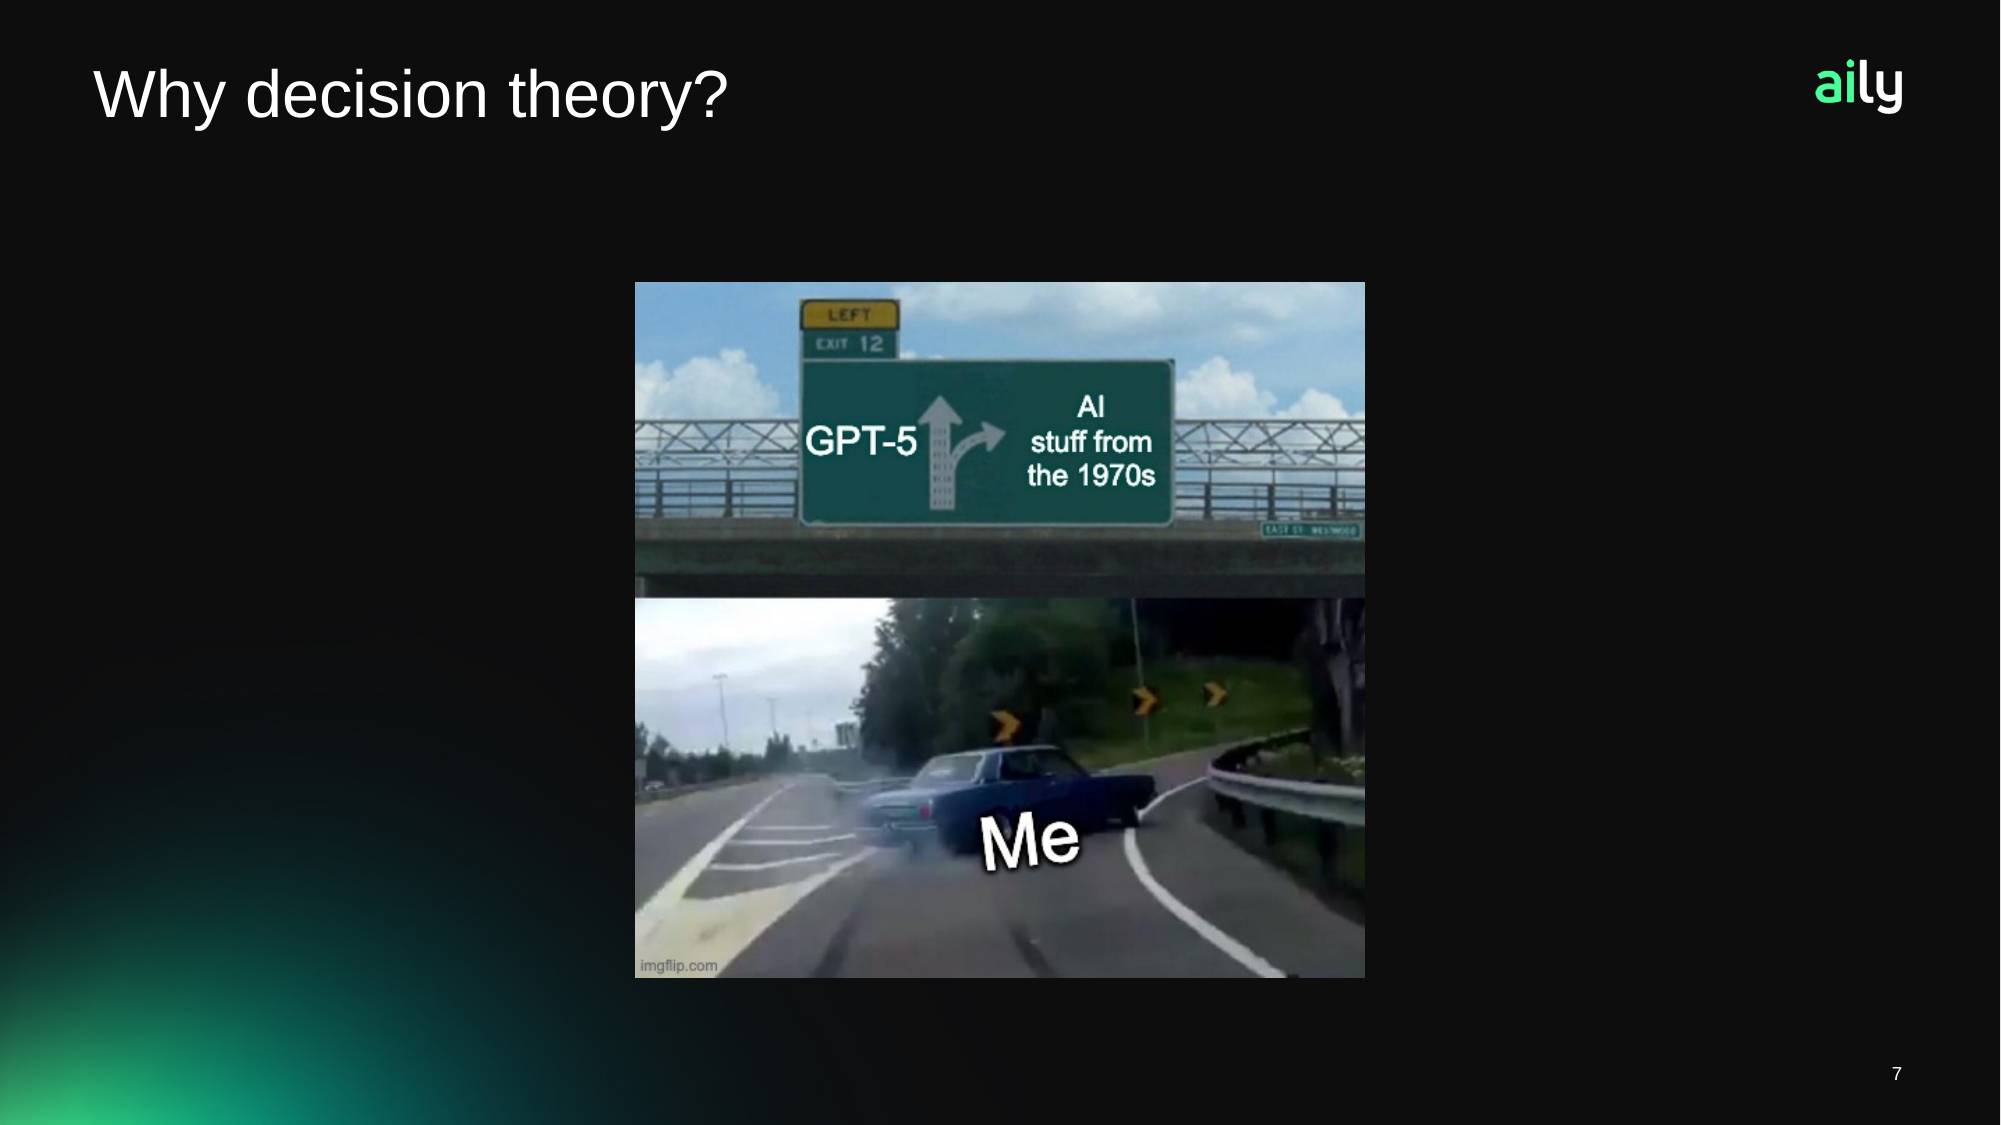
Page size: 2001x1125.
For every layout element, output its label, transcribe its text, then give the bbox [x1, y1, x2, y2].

picture [0, 0, 2001, 1125]
slide_number 7 [1452, 1042, 1903, 1103]
title Why decision theory? [93, 59, 1786, 149]
